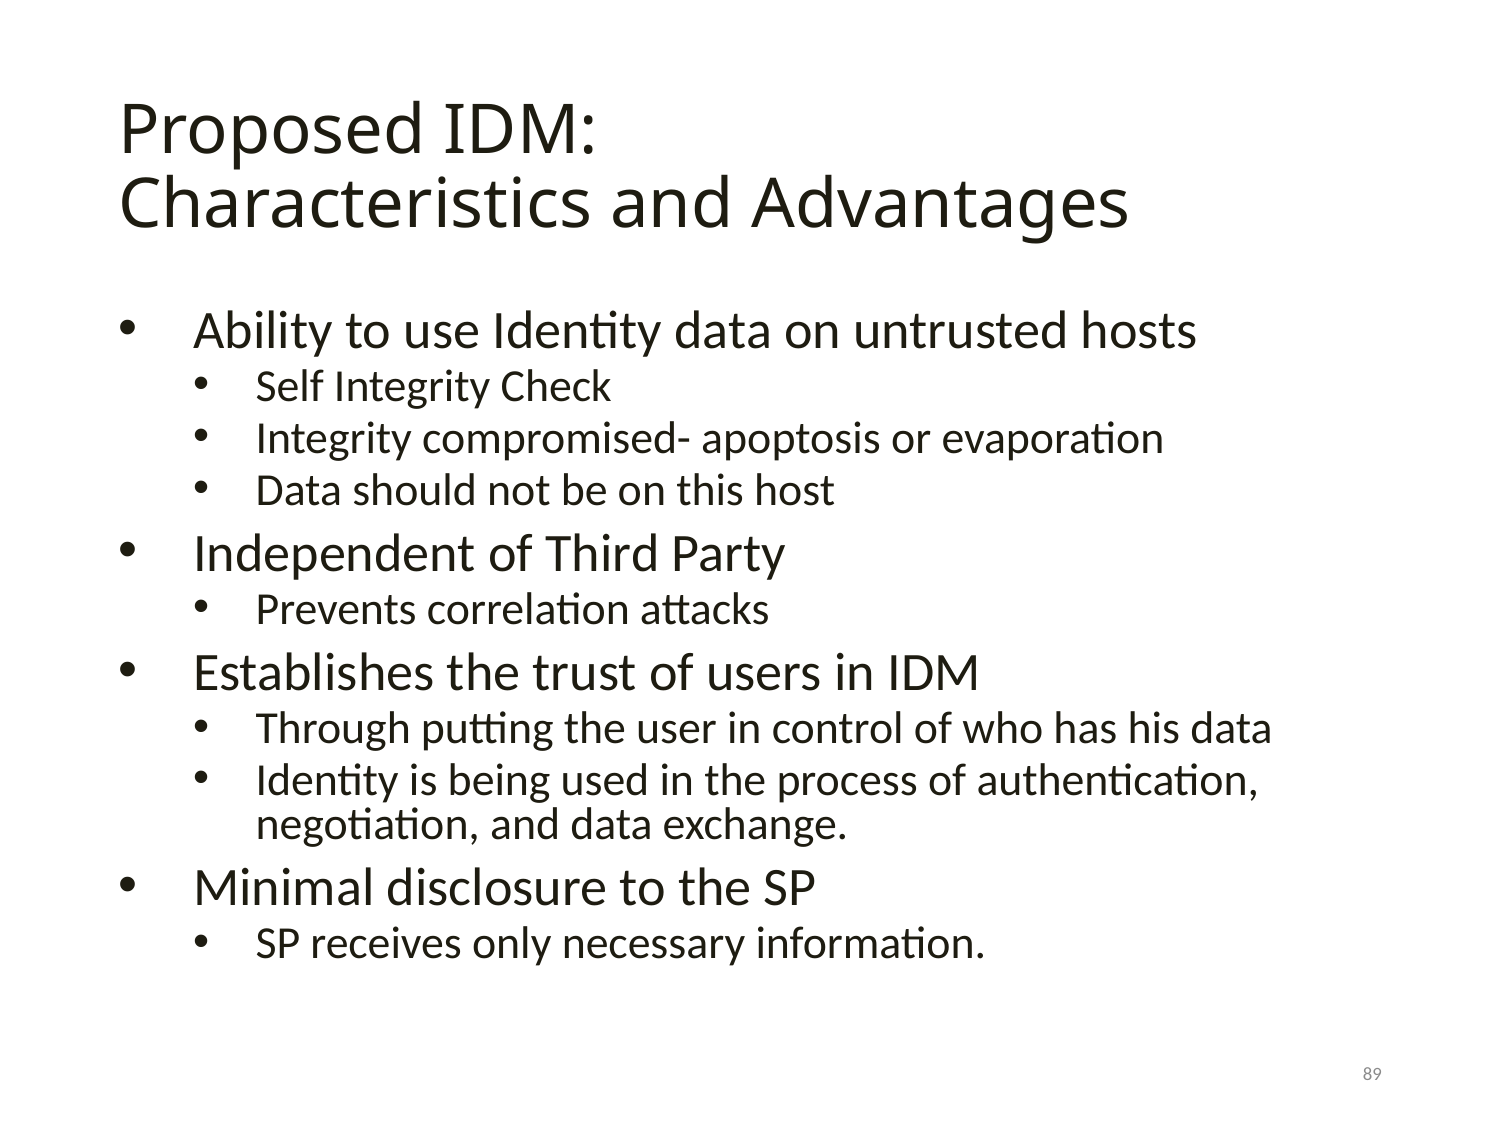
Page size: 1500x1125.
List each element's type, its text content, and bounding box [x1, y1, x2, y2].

slide_number 89 [1059, 1042, 1397, 1103]
title Proposed IDM: Characteristics and Advantages [103, 59, 1397, 278]
list Ability to use Identity data on untrusted hosts Self Integrity Check Integrity compromised- apoptosis or evaporation Data should not be on this host Independent of Third Party Prevents correlation attacks Establishes the trust of users in IDM Through putting the user in control of who has his data Identity is being used in the process of authentication, negotiation, and data exchange. Minimal disclosure to the SP SP receives only necessary information. [103, 299, 1397, 1014]
